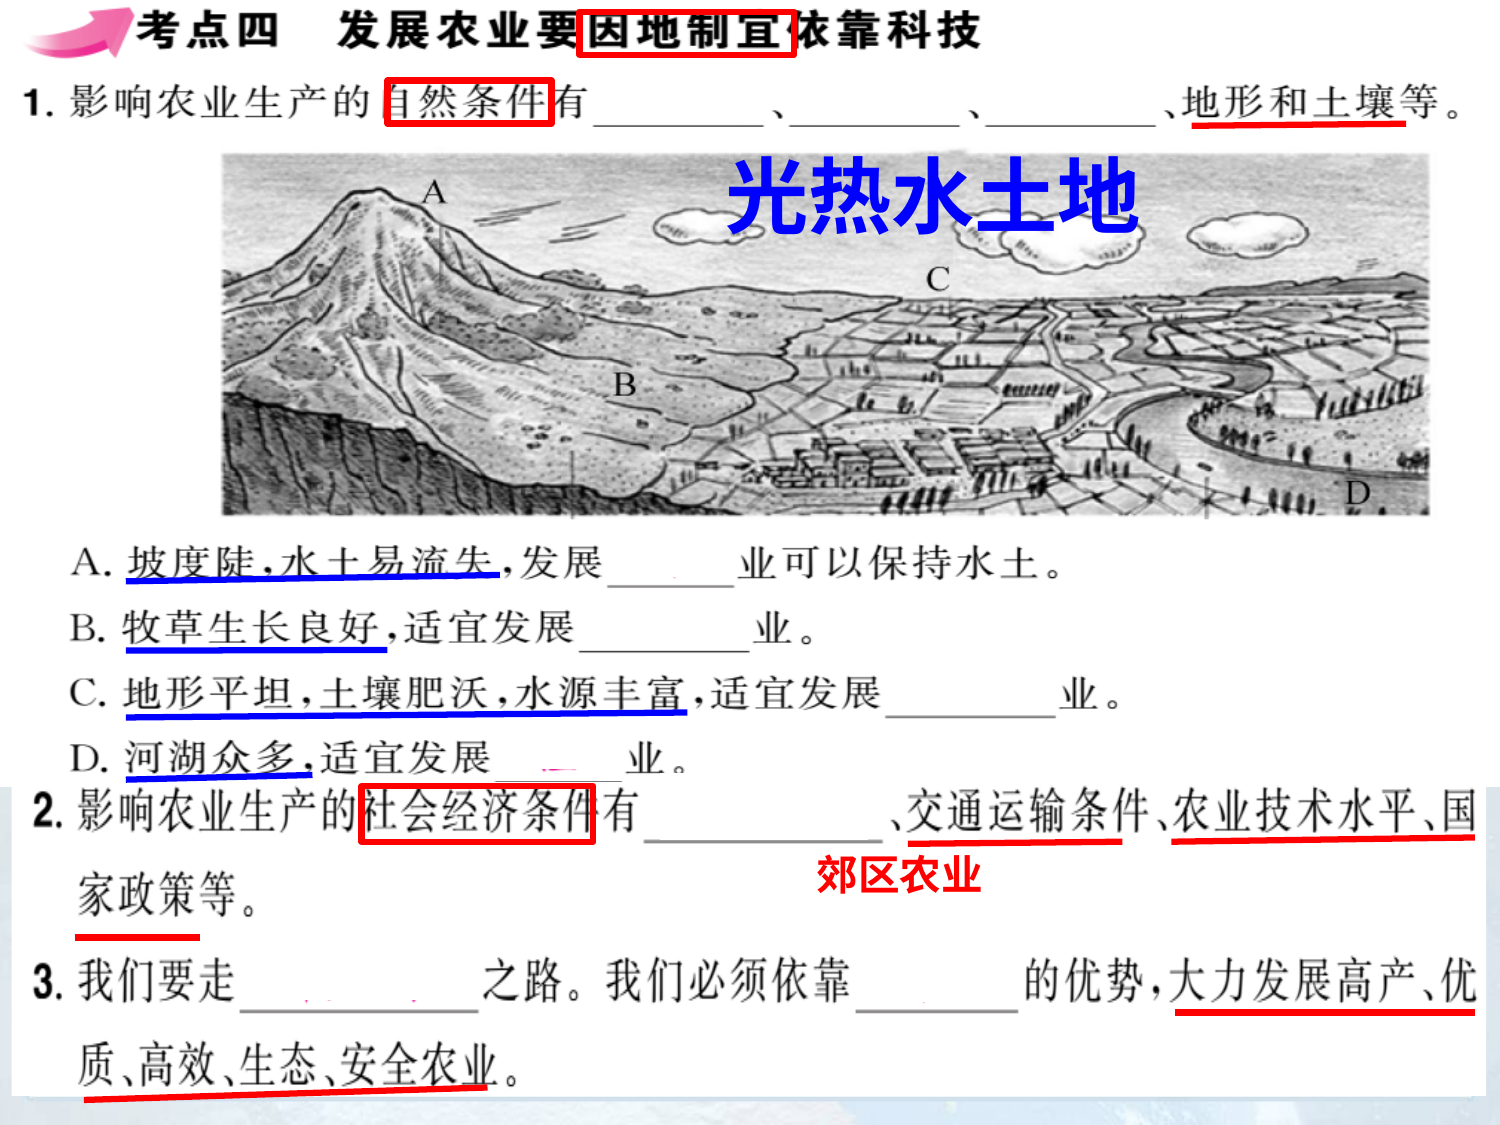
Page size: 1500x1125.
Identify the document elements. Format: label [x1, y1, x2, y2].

text_box [125, 712, 688, 718]
picture [0, 0, 1500, 1125]
text_box [1171, 837, 1476, 842]
text_box [125, 774, 313, 780]
text_box [907, 841, 1123, 845]
text_box [1191, 123, 1407, 127]
text_box [125, 574, 501, 582]
text_box [83, 1087, 488, 1101]
